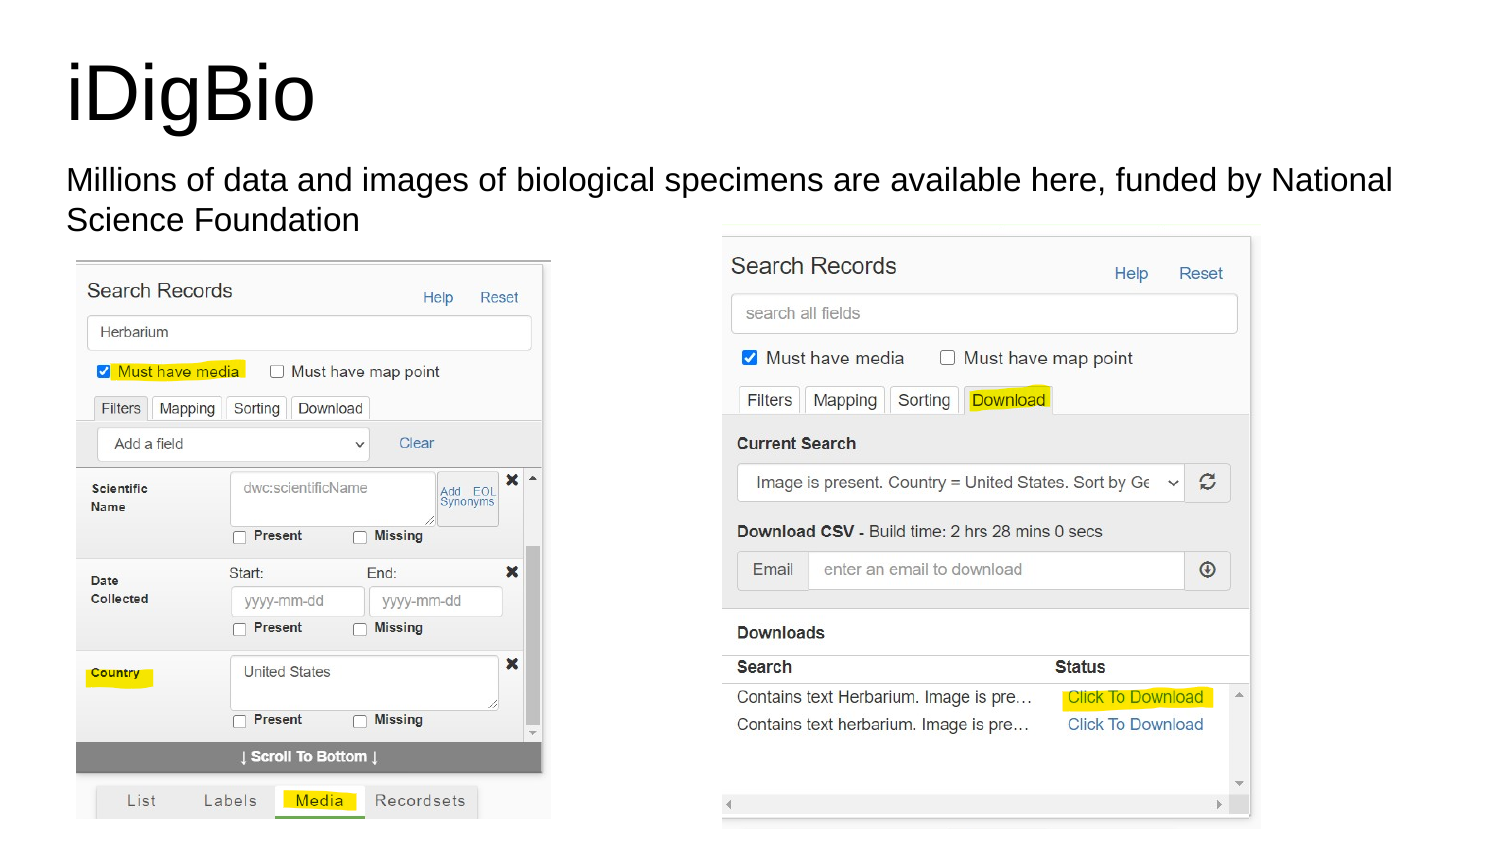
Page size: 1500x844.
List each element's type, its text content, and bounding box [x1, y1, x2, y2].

title iDigBio [51, 23, 1449, 143]
picture [75, 259, 551, 820]
subtitle Millions of data and images of biological specimens are available here, funded by National Science Foundation [51, 143, 1449, 595]
picture [722, 224, 1261, 829]
